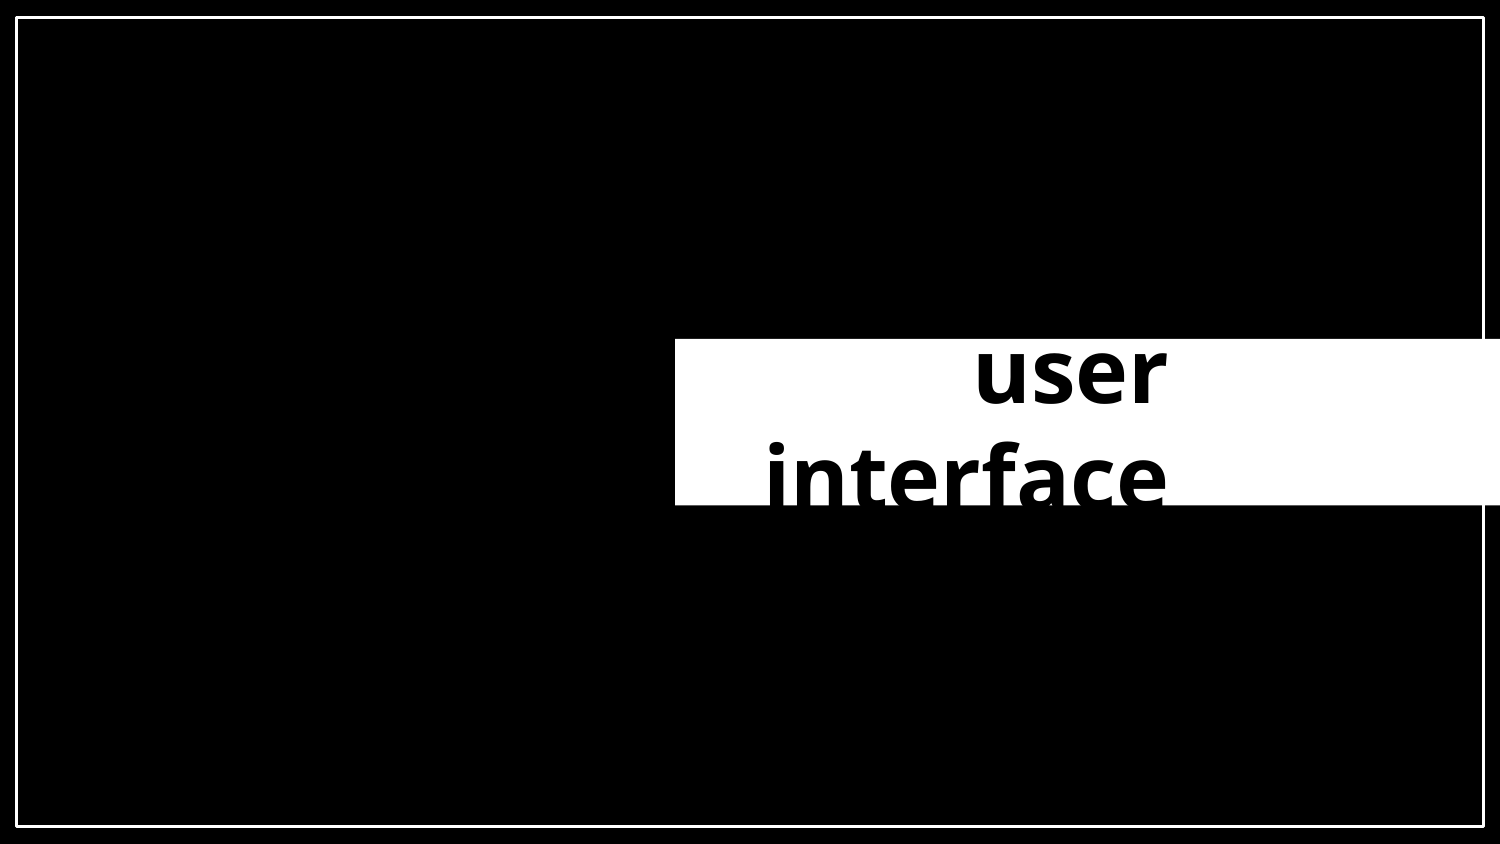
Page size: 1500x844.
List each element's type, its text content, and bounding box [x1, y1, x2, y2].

title user interface [664, 367, 1185, 475]
